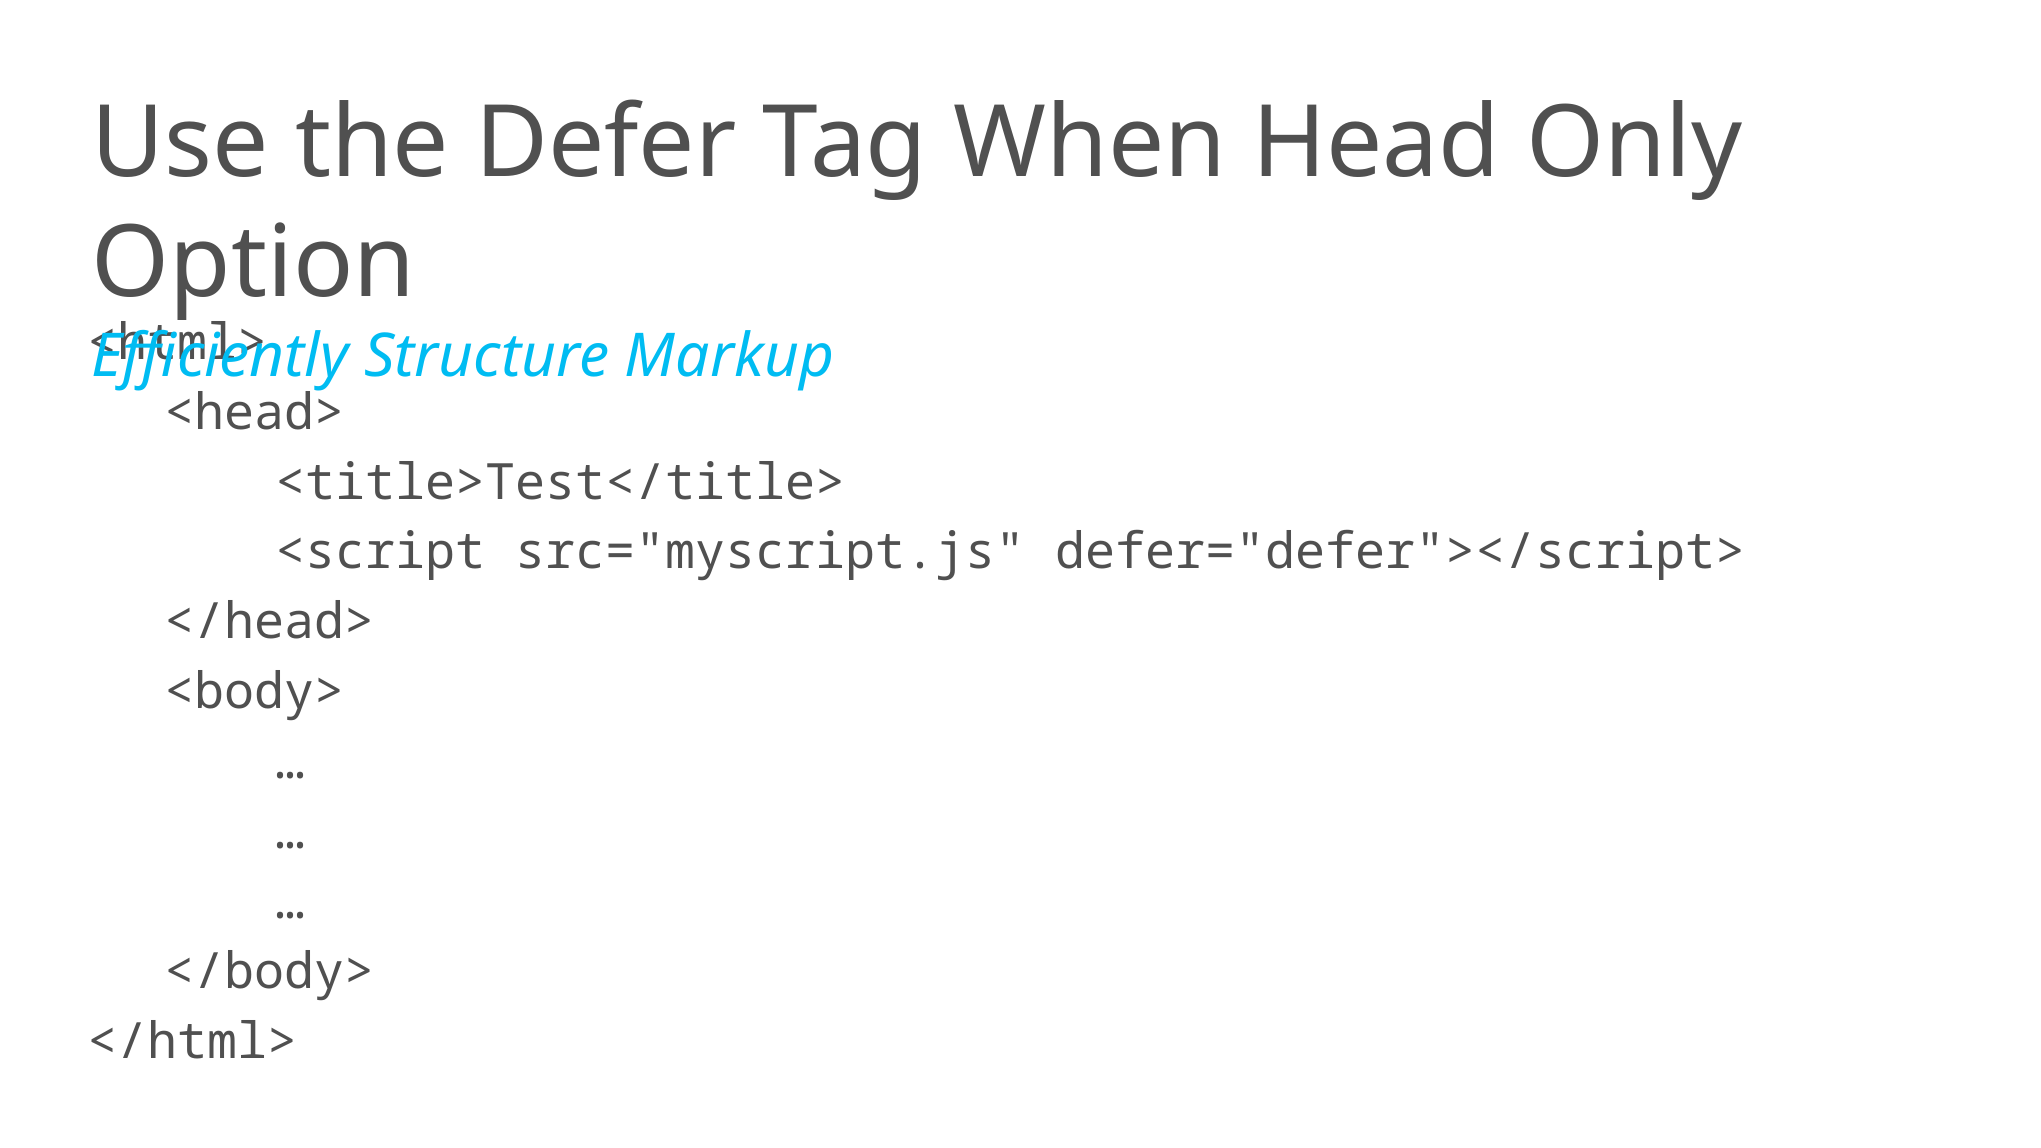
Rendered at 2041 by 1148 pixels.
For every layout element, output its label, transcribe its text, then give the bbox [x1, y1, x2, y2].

text_box <html> <head> <title>Test</title> <script src="myscript.js" defer="defer"></script> </head> <body> … … … </body> </html> [57, 285, 1870, 537]
text_box Use the Defer Tag When Head Only Option Efficiently Structure Markup [91, 76, 1928, 198]
